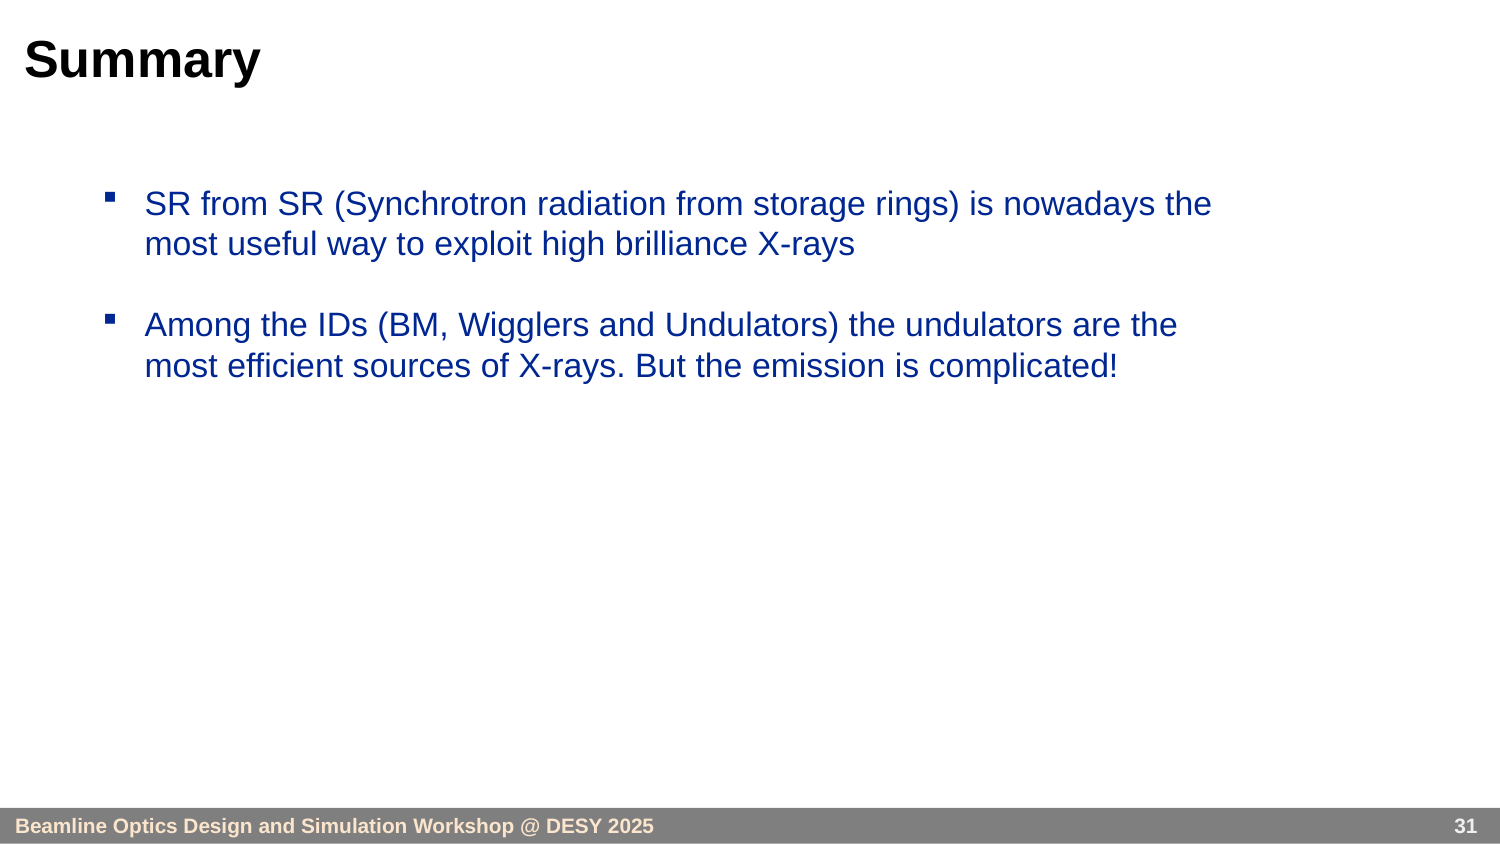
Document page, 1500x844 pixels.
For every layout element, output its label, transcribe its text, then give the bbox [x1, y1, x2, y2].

text_box SR from SR (Synchrotron radiation from storage rings) is nowadays the most useful way to exploit high brilliance X-rays Among the IDs (BM, Wigglers and Undulators) the undulators are the most efficient sources of X-rays. But the emission is complicated! [87, 133, 1243, 432]
title Summary [9, 10, 1493, 106]
slide_number 31 [1379, 805, 1493, 844]
